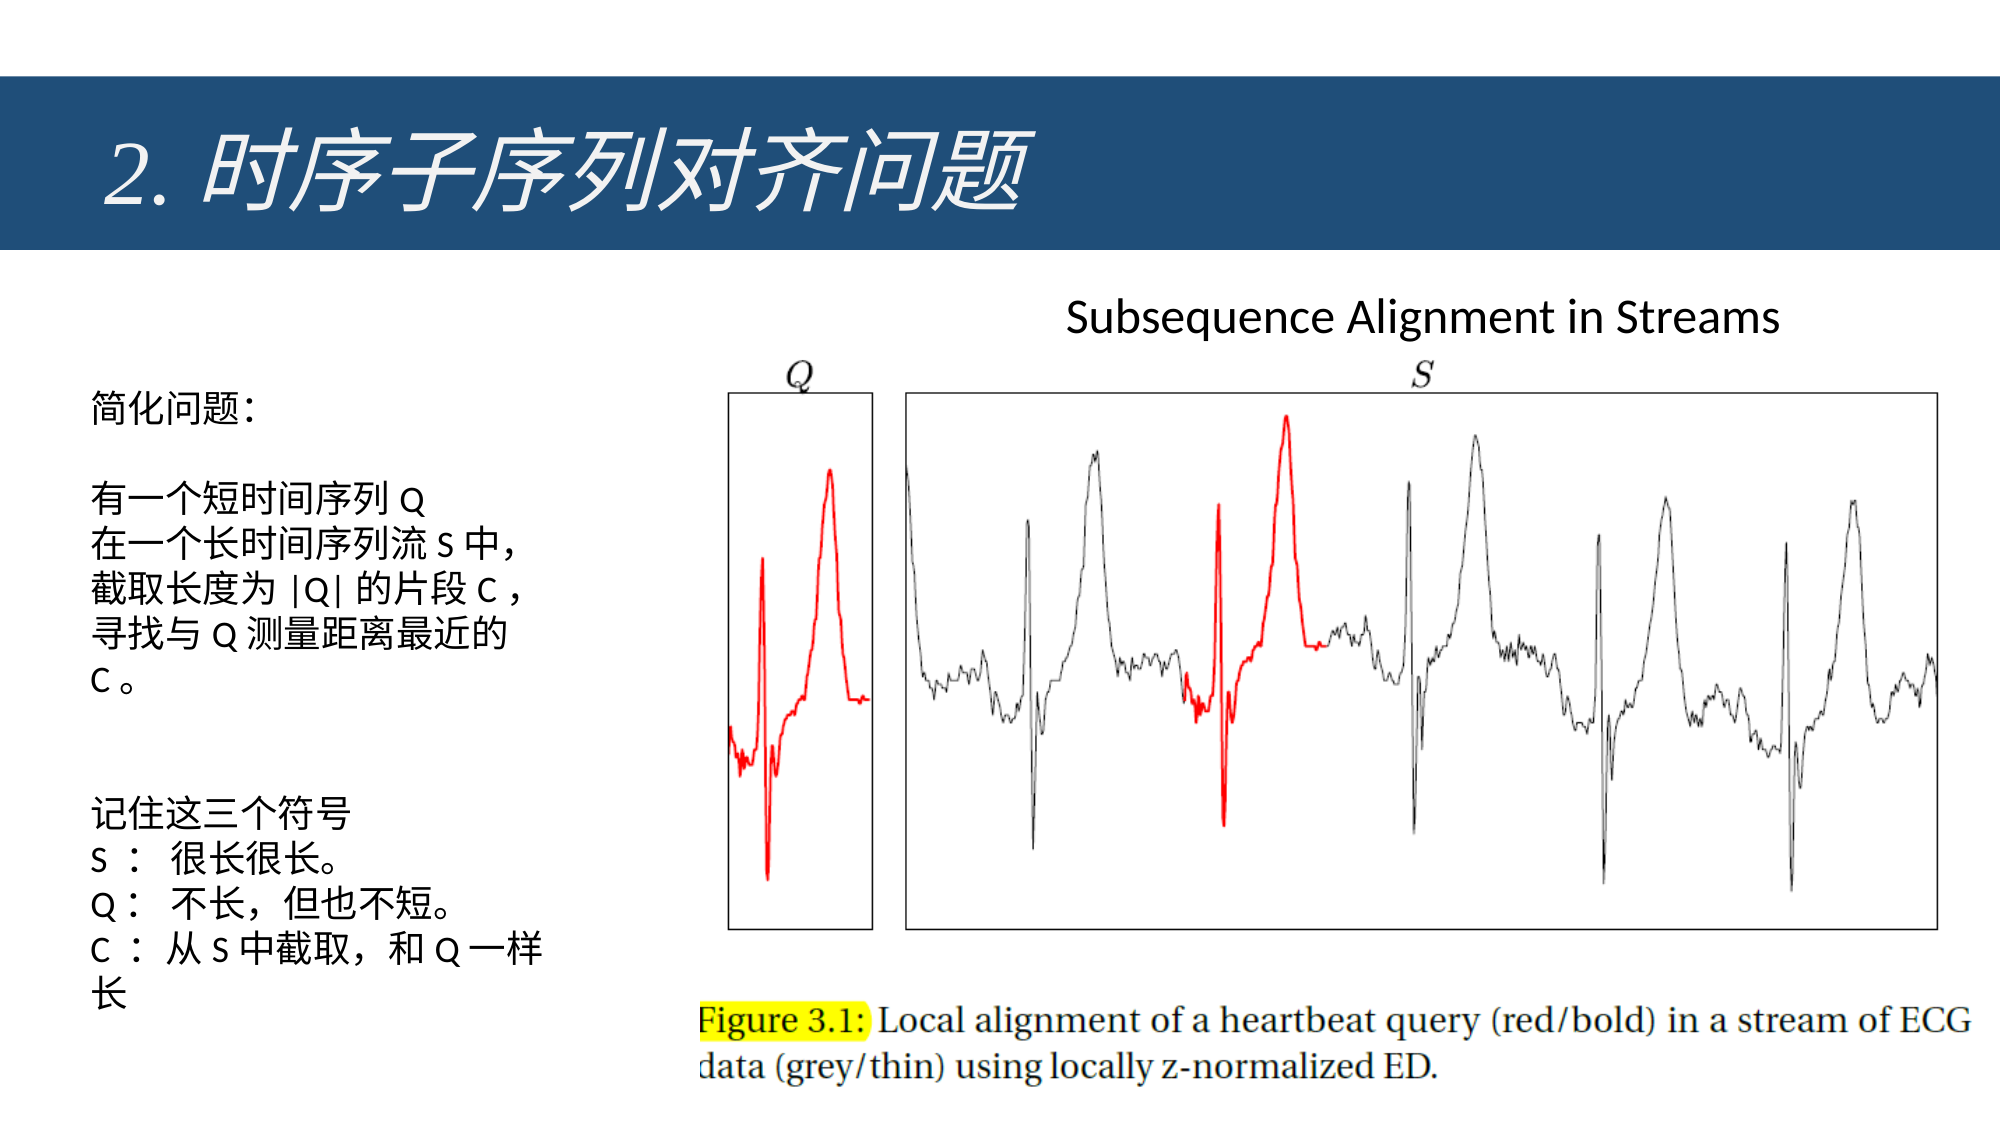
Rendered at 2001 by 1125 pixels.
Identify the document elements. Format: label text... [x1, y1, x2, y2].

text_box 简化问题： 有一个短时间序列Q 在一个长时间序列流S中， 截取长度为|Q|的片段C， 寻找与Q测量距离最近的C。 记住这三个符号 S ： 很长很长。 Q： 不长，但也不短。 C ：从S中截取，和Q一样长 [75, 377, 594, 1125]
text_box [1815, 75, 2000, 251]
text_box [0, 75, 89, 251]
title 2.时序子序列对齐问题 [89, 66, 1815, 285]
picture [700, 345, 1983, 1098]
text_box Subsequence Alignment in Streams [1051, 275, 1807, 345]
